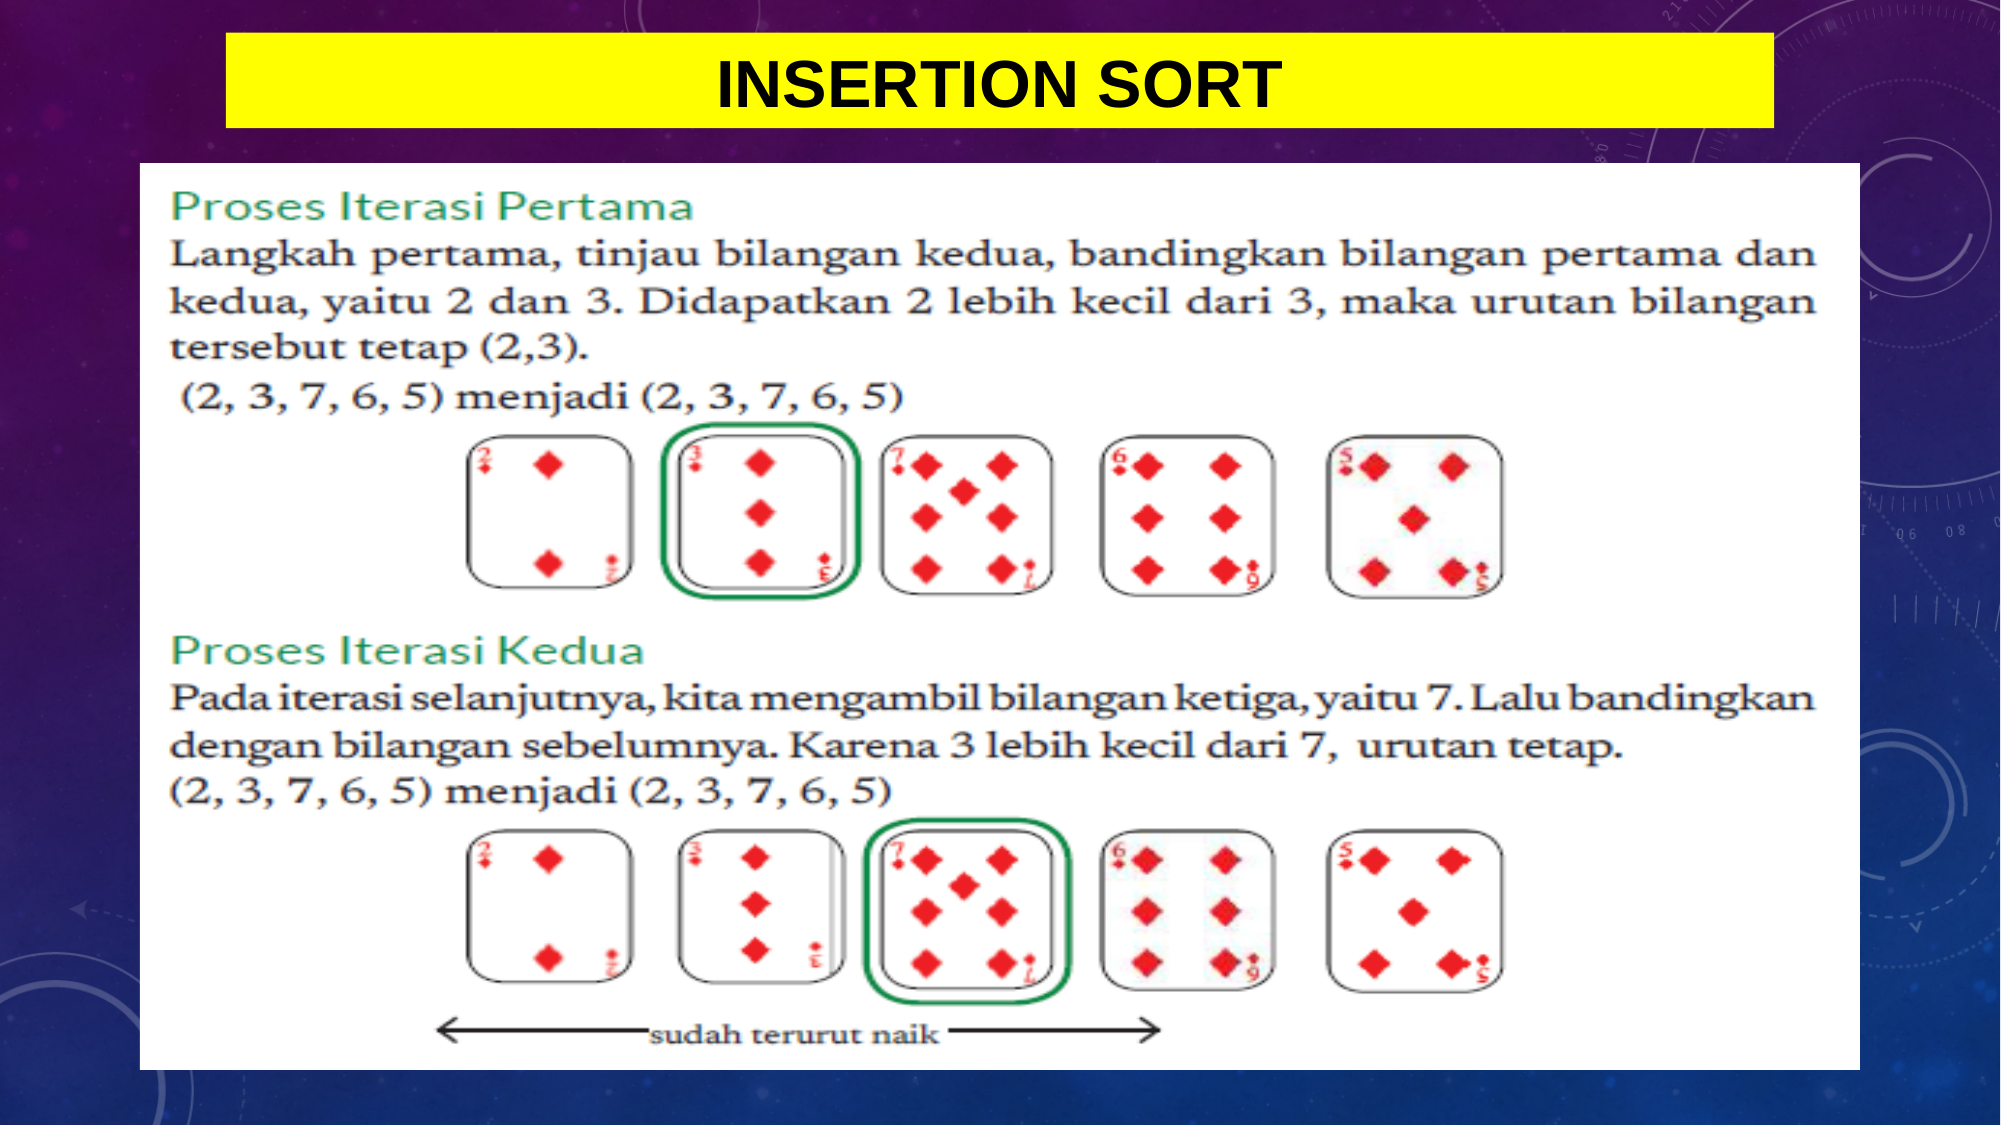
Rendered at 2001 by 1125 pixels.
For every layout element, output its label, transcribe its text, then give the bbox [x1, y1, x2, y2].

picture [0, 0, 2001, 1125]
title INSERTION SORT [225, 32, 1775, 129]
